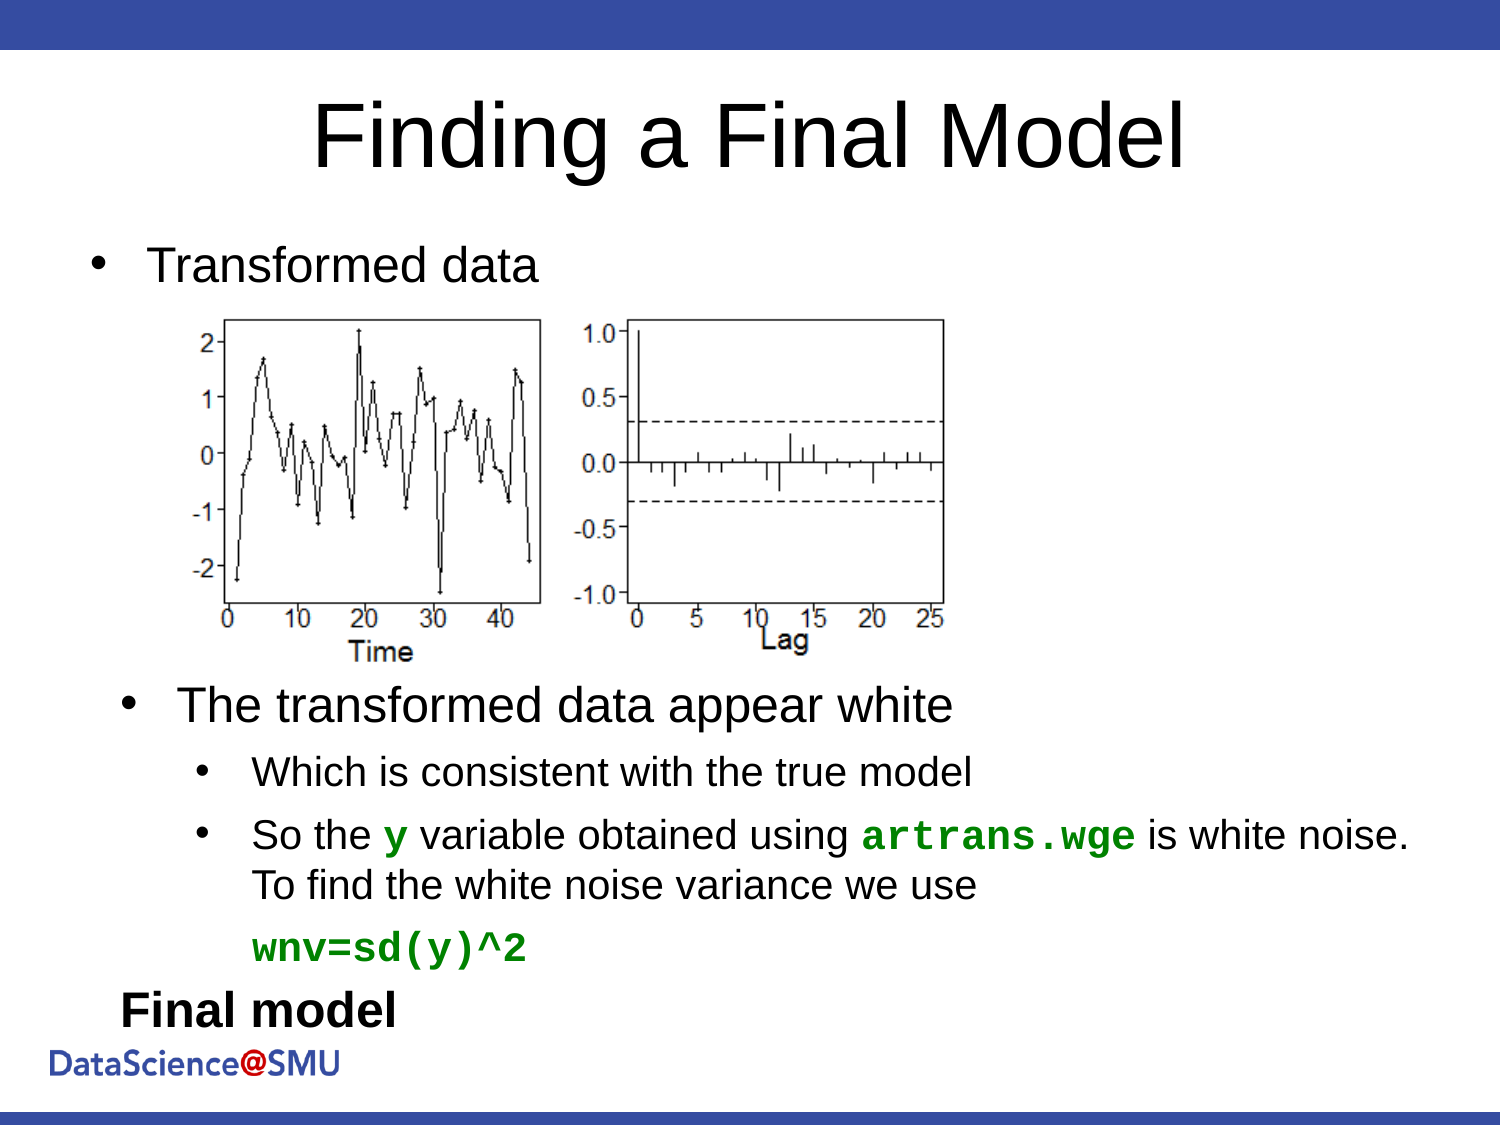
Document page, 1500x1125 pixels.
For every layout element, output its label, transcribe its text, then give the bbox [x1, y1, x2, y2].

picture [50, 1049, 339, 1076]
picture [187, 311, 952, 674]
title Finding a Final Model [75, 37, 1425, 225]
text_box The transformed data appear white Which is consistent with the true model So the y variable obtained using artrans.wge is white noise. To find the white noise variance we use wnv=sd(y)^2 [105, 665, 1425, 922]
text_box Final model [105, 969, 418, 1042]
